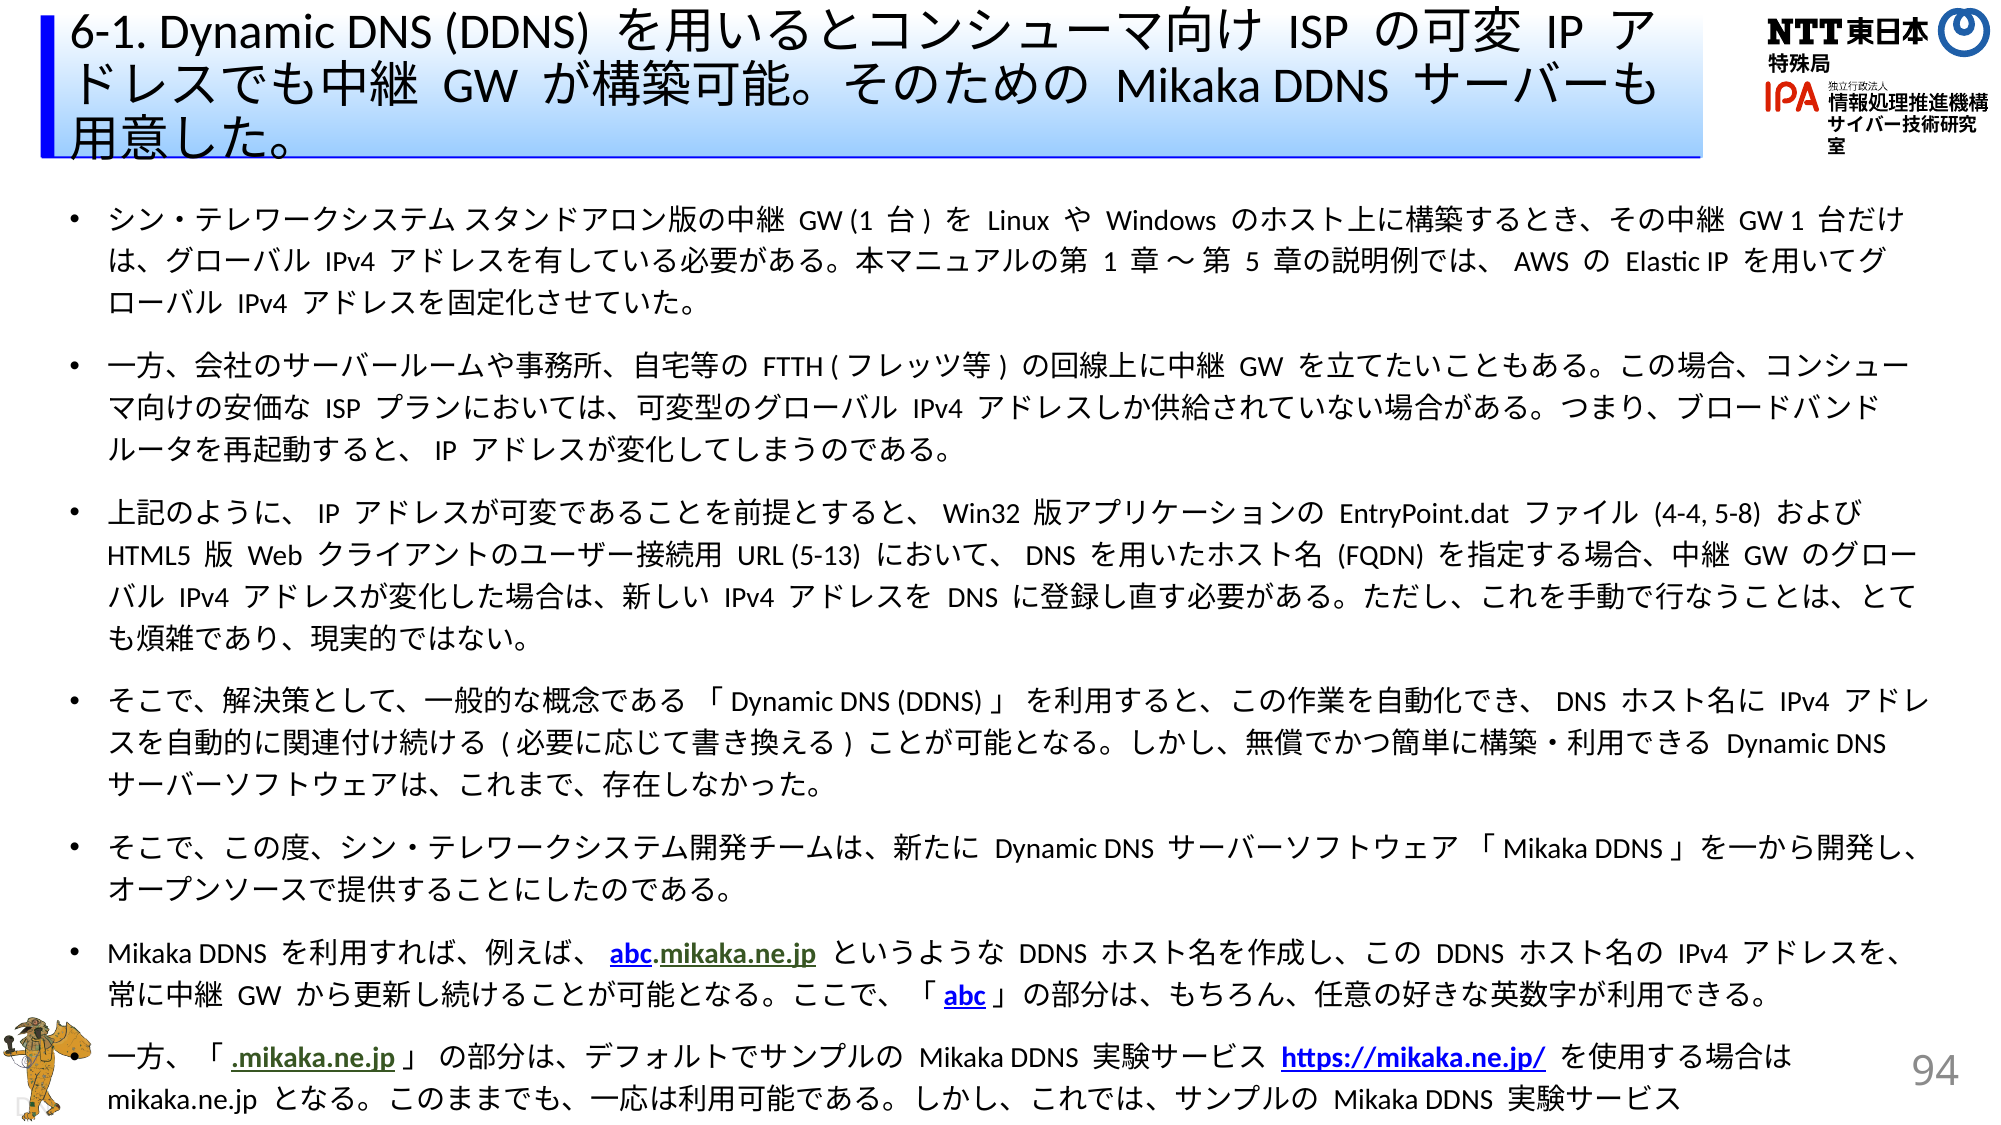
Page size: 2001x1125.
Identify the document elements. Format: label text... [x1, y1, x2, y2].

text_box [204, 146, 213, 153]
title 6-1. Dynamic DNS (DDNS) を用いるとコンシューマ向け ISP の可変 IP アドレスでも中継 GW が構築可能。そのための Mikaka DDNS サーバーも用意した。 [54, 30, 1703, 143]
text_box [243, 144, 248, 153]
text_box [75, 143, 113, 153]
list シン・テレワークシステム スタンドアロン版の中継 GW (1 台) を Linux や Windows のホスト上に構築するとき、その中継 GW 1 台だけは、グローバル IPv4 アドレスを有している必要がある。本マニュアルの第 1 章 ～ 第 5 章の説明例では、AWS の Elastic IP を用いてグローバル IPv4 アドレスを固定化させていた。 一方、会社のサーバールームや事務所、自宅等の FTTH (フレッツ等) の回線上に中継 GW を立てたいこともある。この場合、コンシューマ向けの安価な ISP プランにおいては、可変型のグローバル IPv4 アドレスしか供給されていない場合がある。つまり、ブロードバンドルータを再起動すると、IP アドレスが変化してしまうのである。 上記のように、IP アドレスが可変であることを前提とすると、Win32 版アプリケーションの EntryPoint.dat ファイル (4-4, 5-8) および HTML5 版 Web クライアントのユーザー接続用 URL (5-13) において、DNS を用いたホスト名 (FQDN) を指定する場合、中継 GW のグローバル IPv4 アドレスが変化した場合は、新しい IPv4 アドレスを DNS に登録し直す必要がある。ただし、これを手動で行なうことは、とても煩雑であり、現実的ではない。 そこで、解決策として、一般的な概念である 「Dynamic DNS (DDNS)」 を利用すると、この作業を自動化でき、DNS ホスト名に IPv4 アドレスを自動的に関連付け続ける (必要に応じて書き換える) ことが可能となる。しかし、無償でかつ簡単に構築・利用できる Dynamic DNS サーバーソフトウェアは、これまで、存在しなかった。 そこで、この度、シン・テレワークシステム開発チームは、新たに Dynamic DNS サーバーソフトウェア 「Mikaka DDNS」を一から開発し、オープンソースで提供することにしたのである。 Mikaka DDNS を利用すれば、例えば、abc.mikaka.ne.jp というような DDNS ホスト名を作成し、この DDNS ホスト名の IPv4 アドレスを、常に中継 GW から更新し続けることが可能となる。ここで、「abc」の部分は、もちろん、任意の好きな英数字が利用できる。 一方、「.mikaka.ne.jp」 の部分は、デフォルトでサンプルの Mikaka DDNS 実験サービス https://mikaka.ne.jp/ を使用する場合は mikaka.ne.jp となる。このままでも、一応は利用可能である。しかし、これでは、サンプルの Mikaka DDNS 実験サービス https://mikaka.ne.jp/ に依存することになってしまう。そこで、読者は自らドメインを取得し (または会社で有している既存のドメインのサブドメインを用いて)、AWS 等のクラウド上に最小限の 1 台の VM を作成して Mikaka DDNS をインストールすることで、作業時間 10 分程度・月額数百円程度で、簡単にサンプルの Mikaka DDNS 実験サービス https://mikaka.ne.jp/ と同じものを自分で構築することが可能である。 [54, 186, 1949, 1103]
slide_number 94 [1412, 1042, 1975, 1103]
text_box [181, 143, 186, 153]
